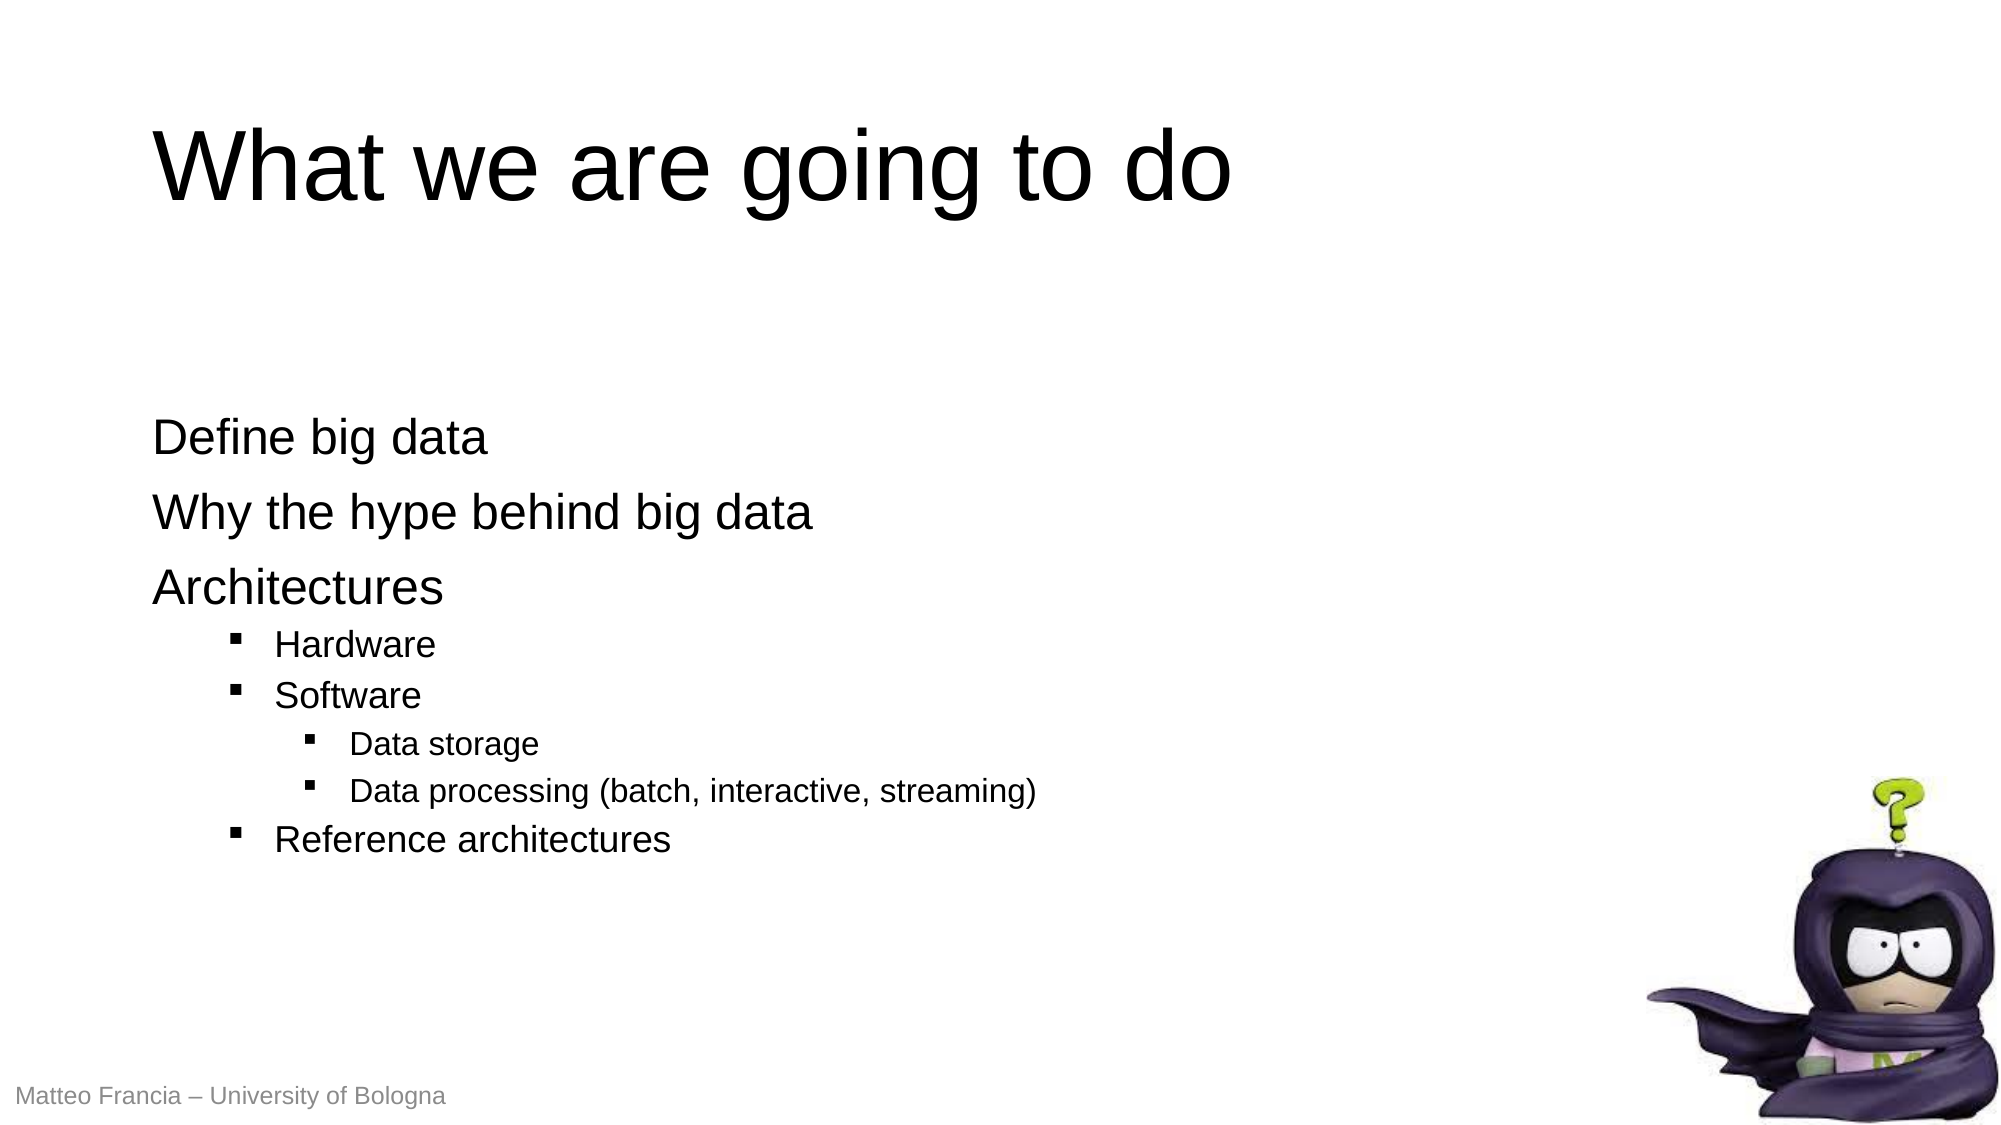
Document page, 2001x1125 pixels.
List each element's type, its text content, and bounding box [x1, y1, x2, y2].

list Define big data Why the hype behind big data Architectures Hardware Software Data storage Data processing (batch, interactive, streaming) Reference architectures [137, 278, 1863, 993]
picture [1646, 776, 2000, 1065]
title What we are going to do [137, 59, 1863, 278]
footer Matteo Francia – University of Bologna [0, 1065, 466, 1125]
slide_number 8 [1550, 1065, 2000, 1125]
